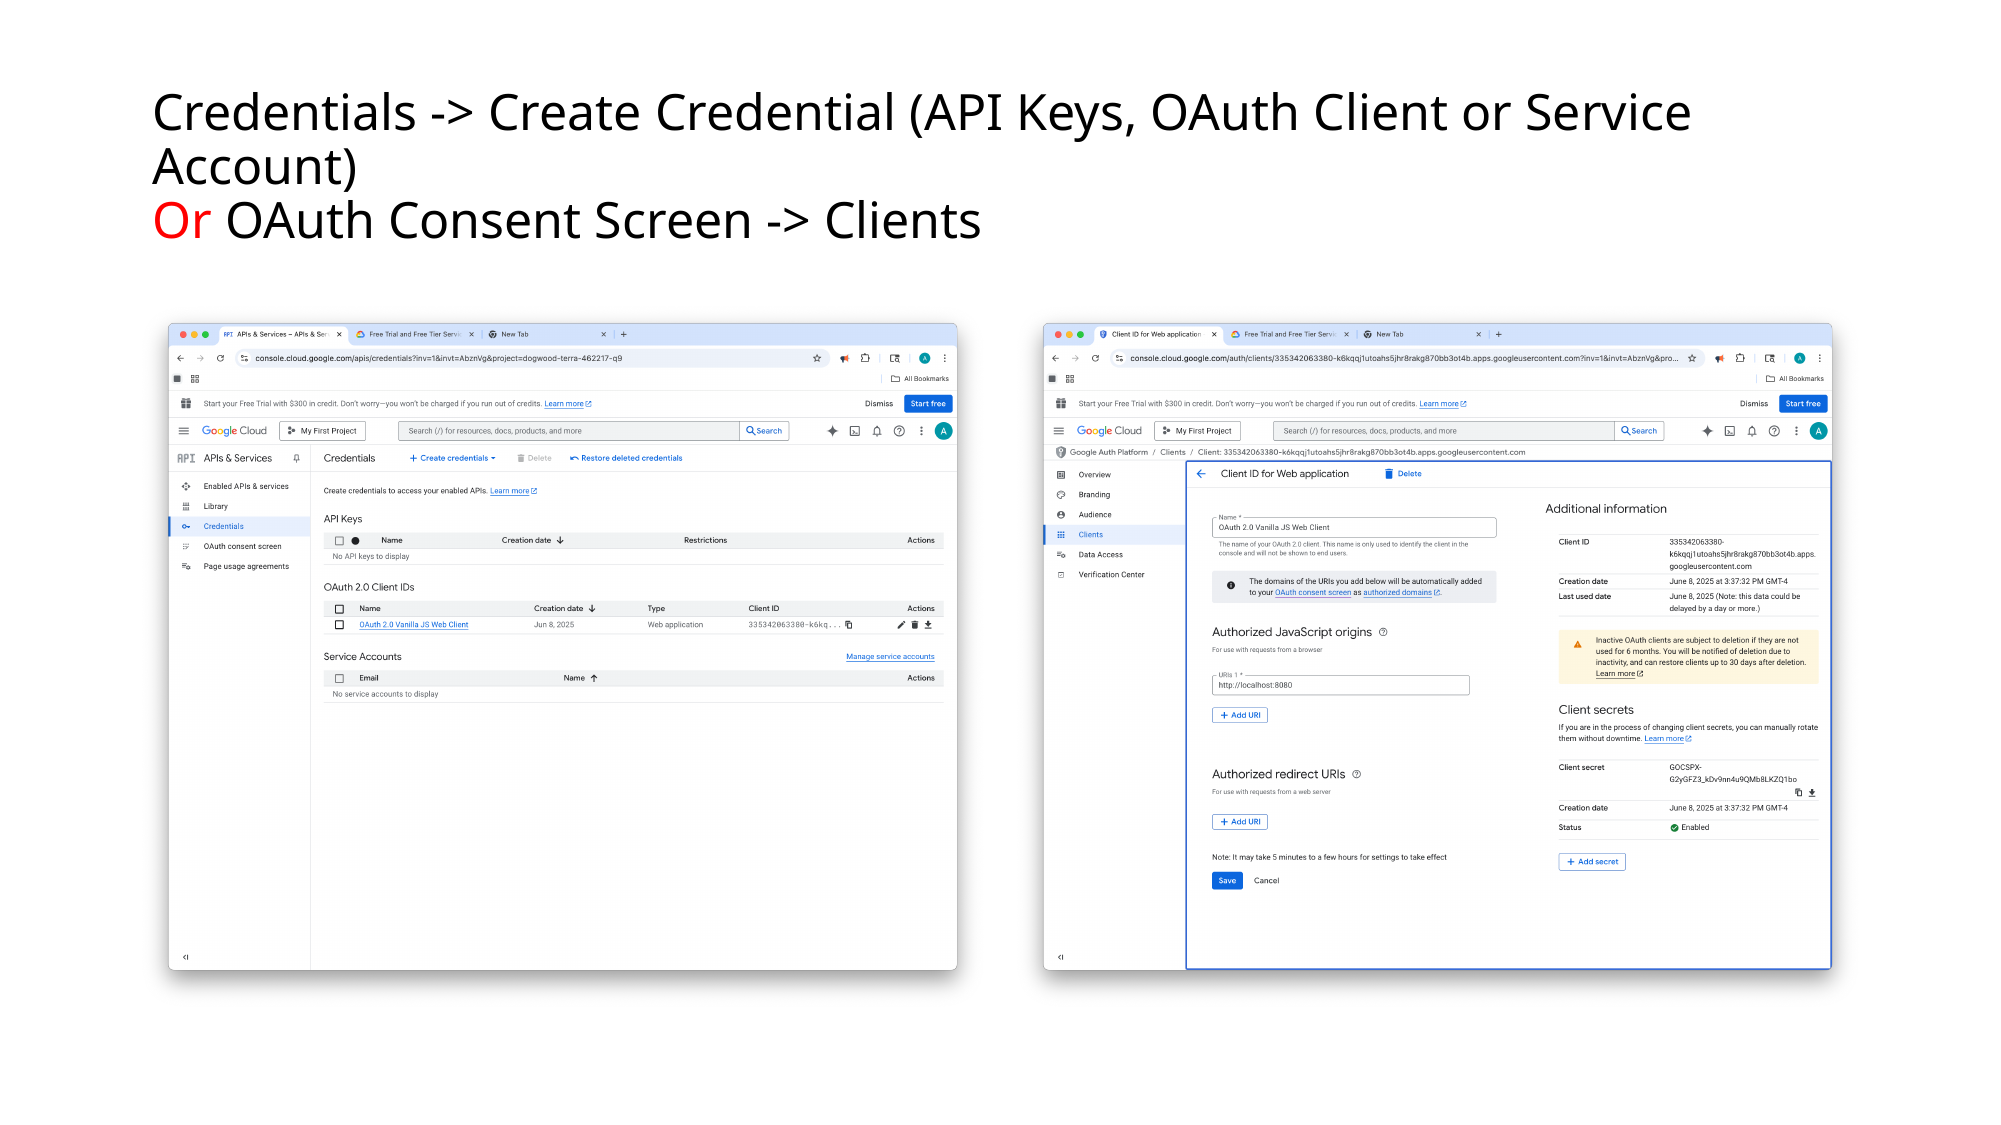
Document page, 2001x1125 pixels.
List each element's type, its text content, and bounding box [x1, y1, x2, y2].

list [1011, 301, 1863, 1012]
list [136, 301, 988, 1012]
title Credentials -> Create Credential (API Keys, OAuth Client or Service Account) Or OAuth Consent Screen -> Clients [137, 59, 1863, 278]
